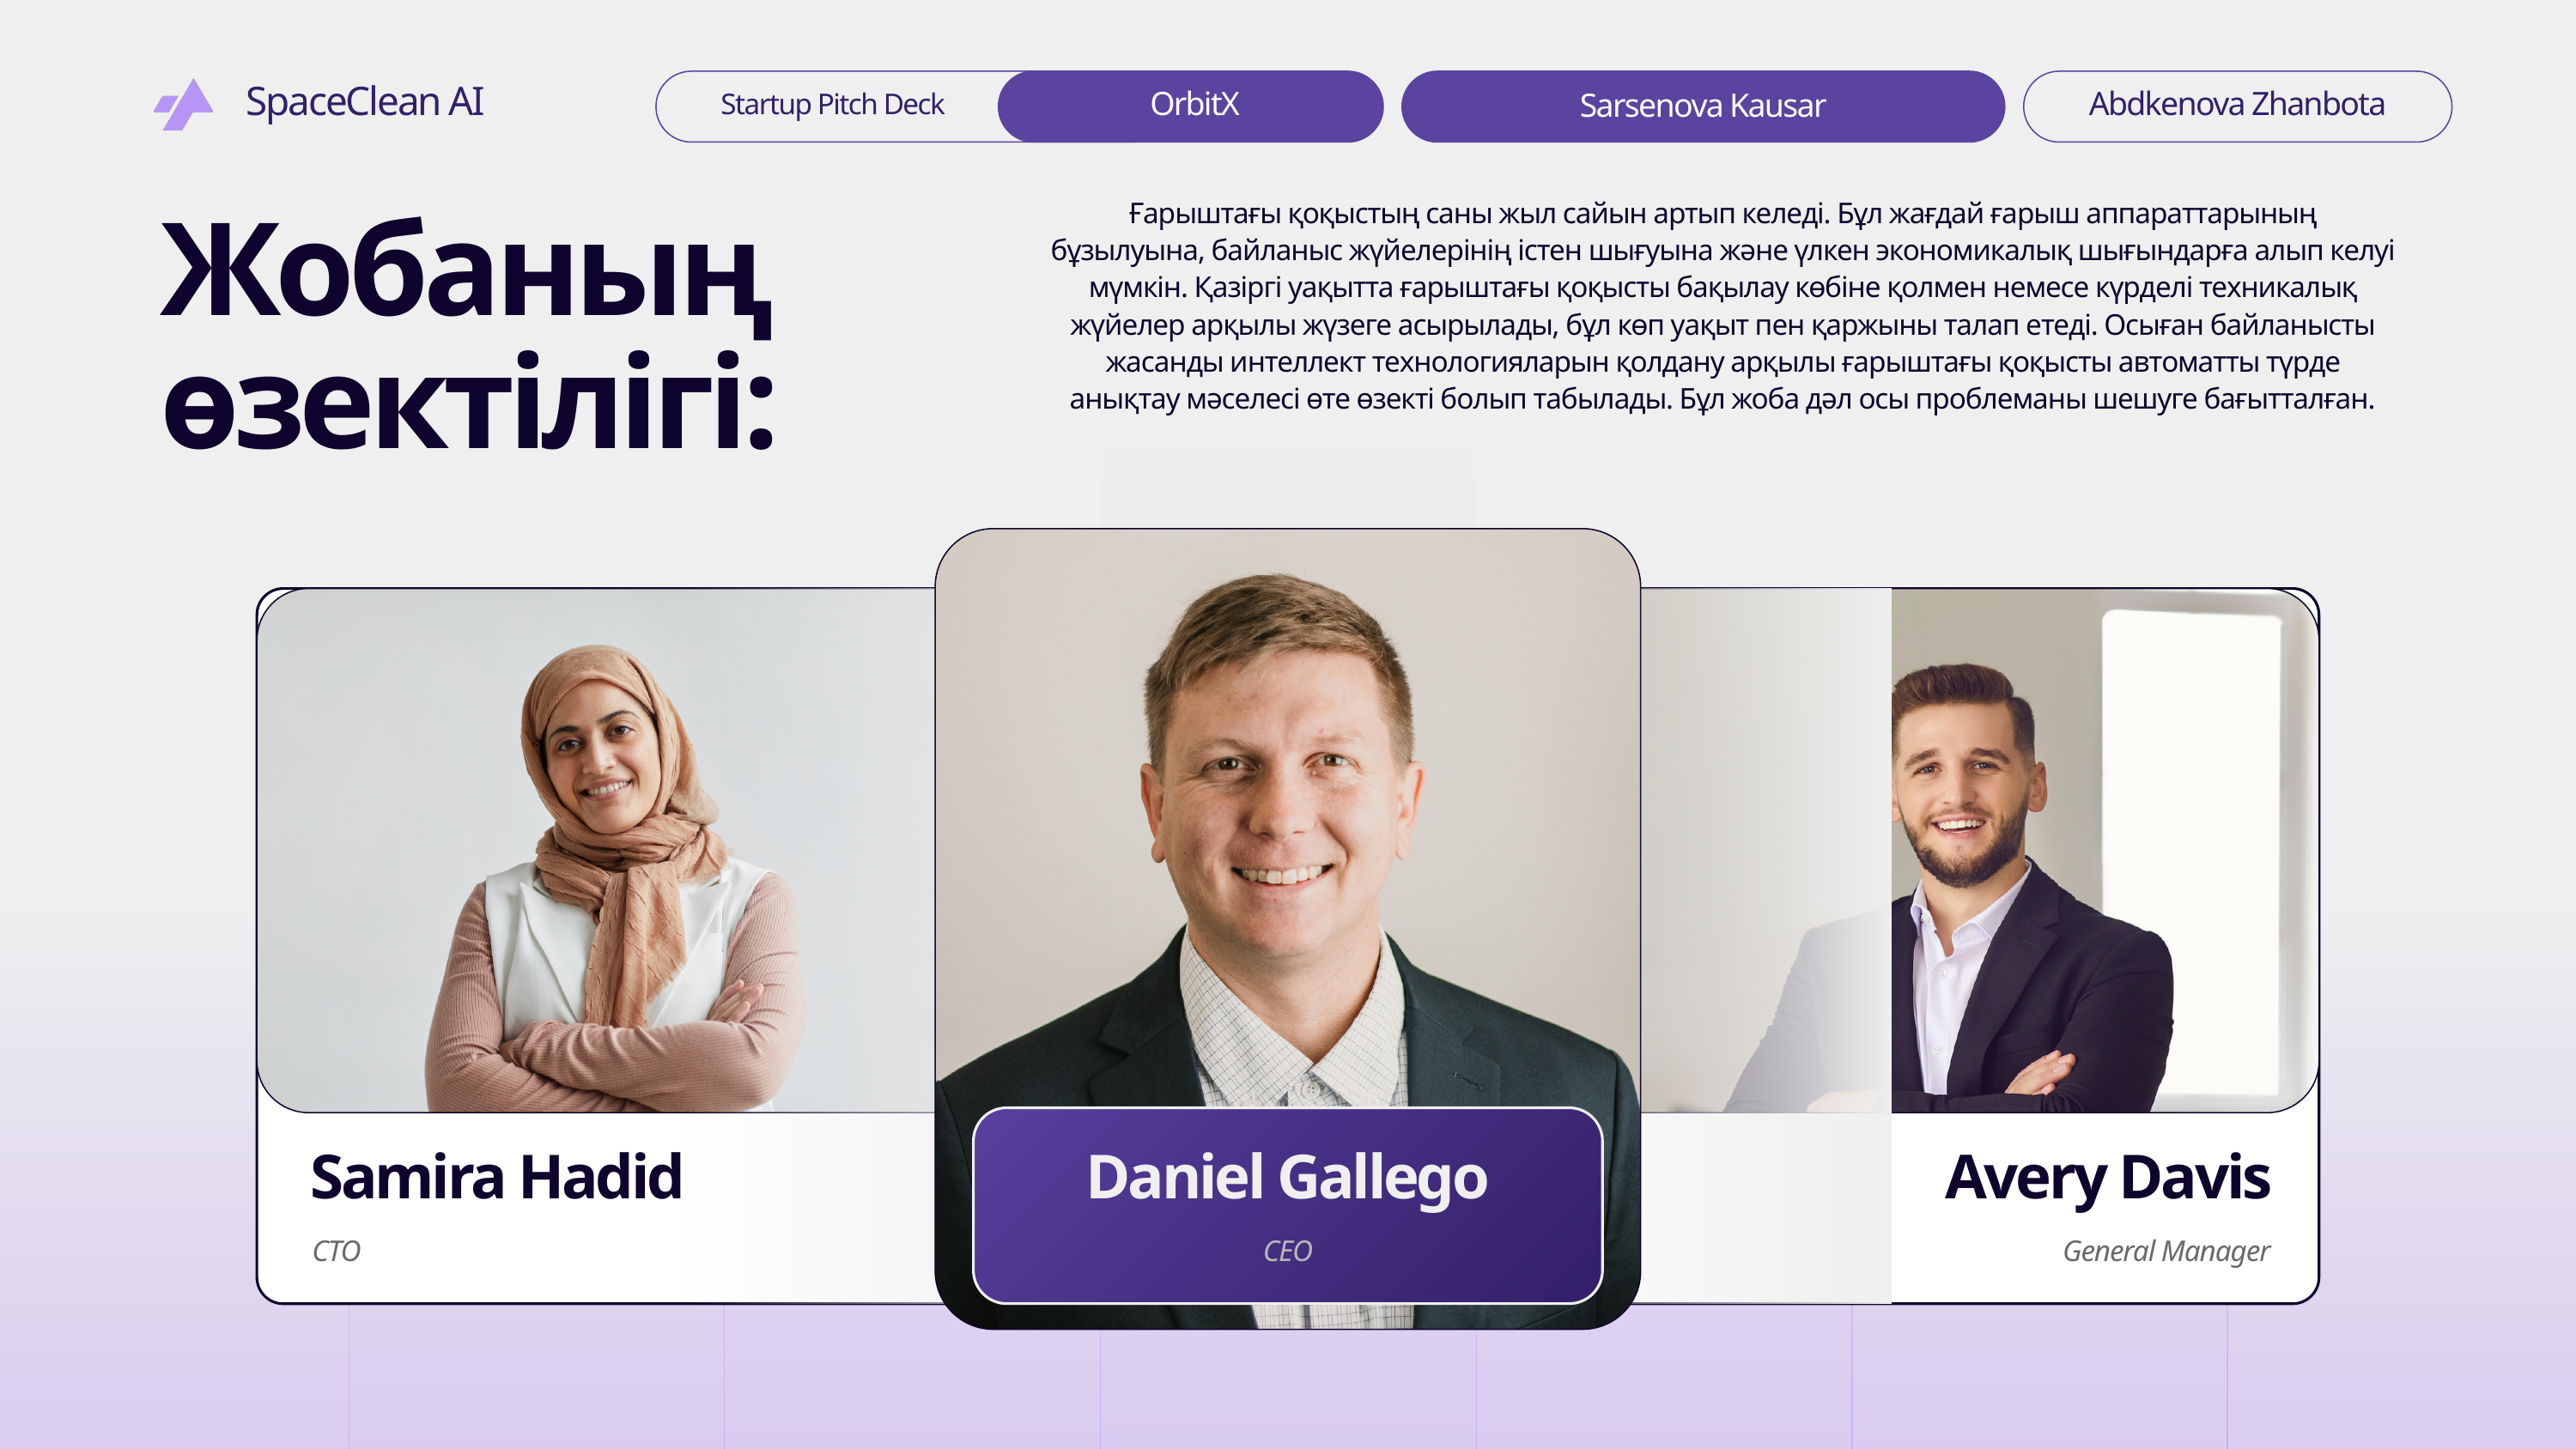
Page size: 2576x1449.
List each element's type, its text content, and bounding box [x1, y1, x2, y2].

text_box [934, 528, 1641, 1330]
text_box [153, 70, 2452, 142]
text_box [256, 1119, 680, 1304]
text_box Ғарыштағы қоқыстың саны жыл сайын артып келеді. Бұл жағдай ғарыш аппараттарының бұзылуына, байланыс жүйелерінің істен шығуына және үлкен экономикалық шығындарға алып келуі мүмкін. Қазіргі уақытта ғарыштағы қоқысты бақылау көбіне қолмен немесе күрделі техникалық жүйелер арқылы жүзеге асырылады, бұл көп уақыт пен қаржыны талап етеді. Осыған байланысты жасанды интеллект технологияларын қолдану арқылы ғарыштағы қоқысты автоматты түрде анықтау мәселесі өте өзекті болып табылады. Бұл жоба дәл осы проблеманы шешуге бағытталған. [1050, 191, 2397, 415]
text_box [1895, 1119, 2319, 1304]
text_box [0, 437, 2576, 1449]
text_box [1644, 588, 1892, 1304]
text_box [684, 588, 930, 1304]
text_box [1893, 588, 2319, 1113]
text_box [973, 1107, 1603, 1304]
text_box Жобаның өзектілігі: [160, 209, 1303, 434]
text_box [256, 588, 683, 1113]
